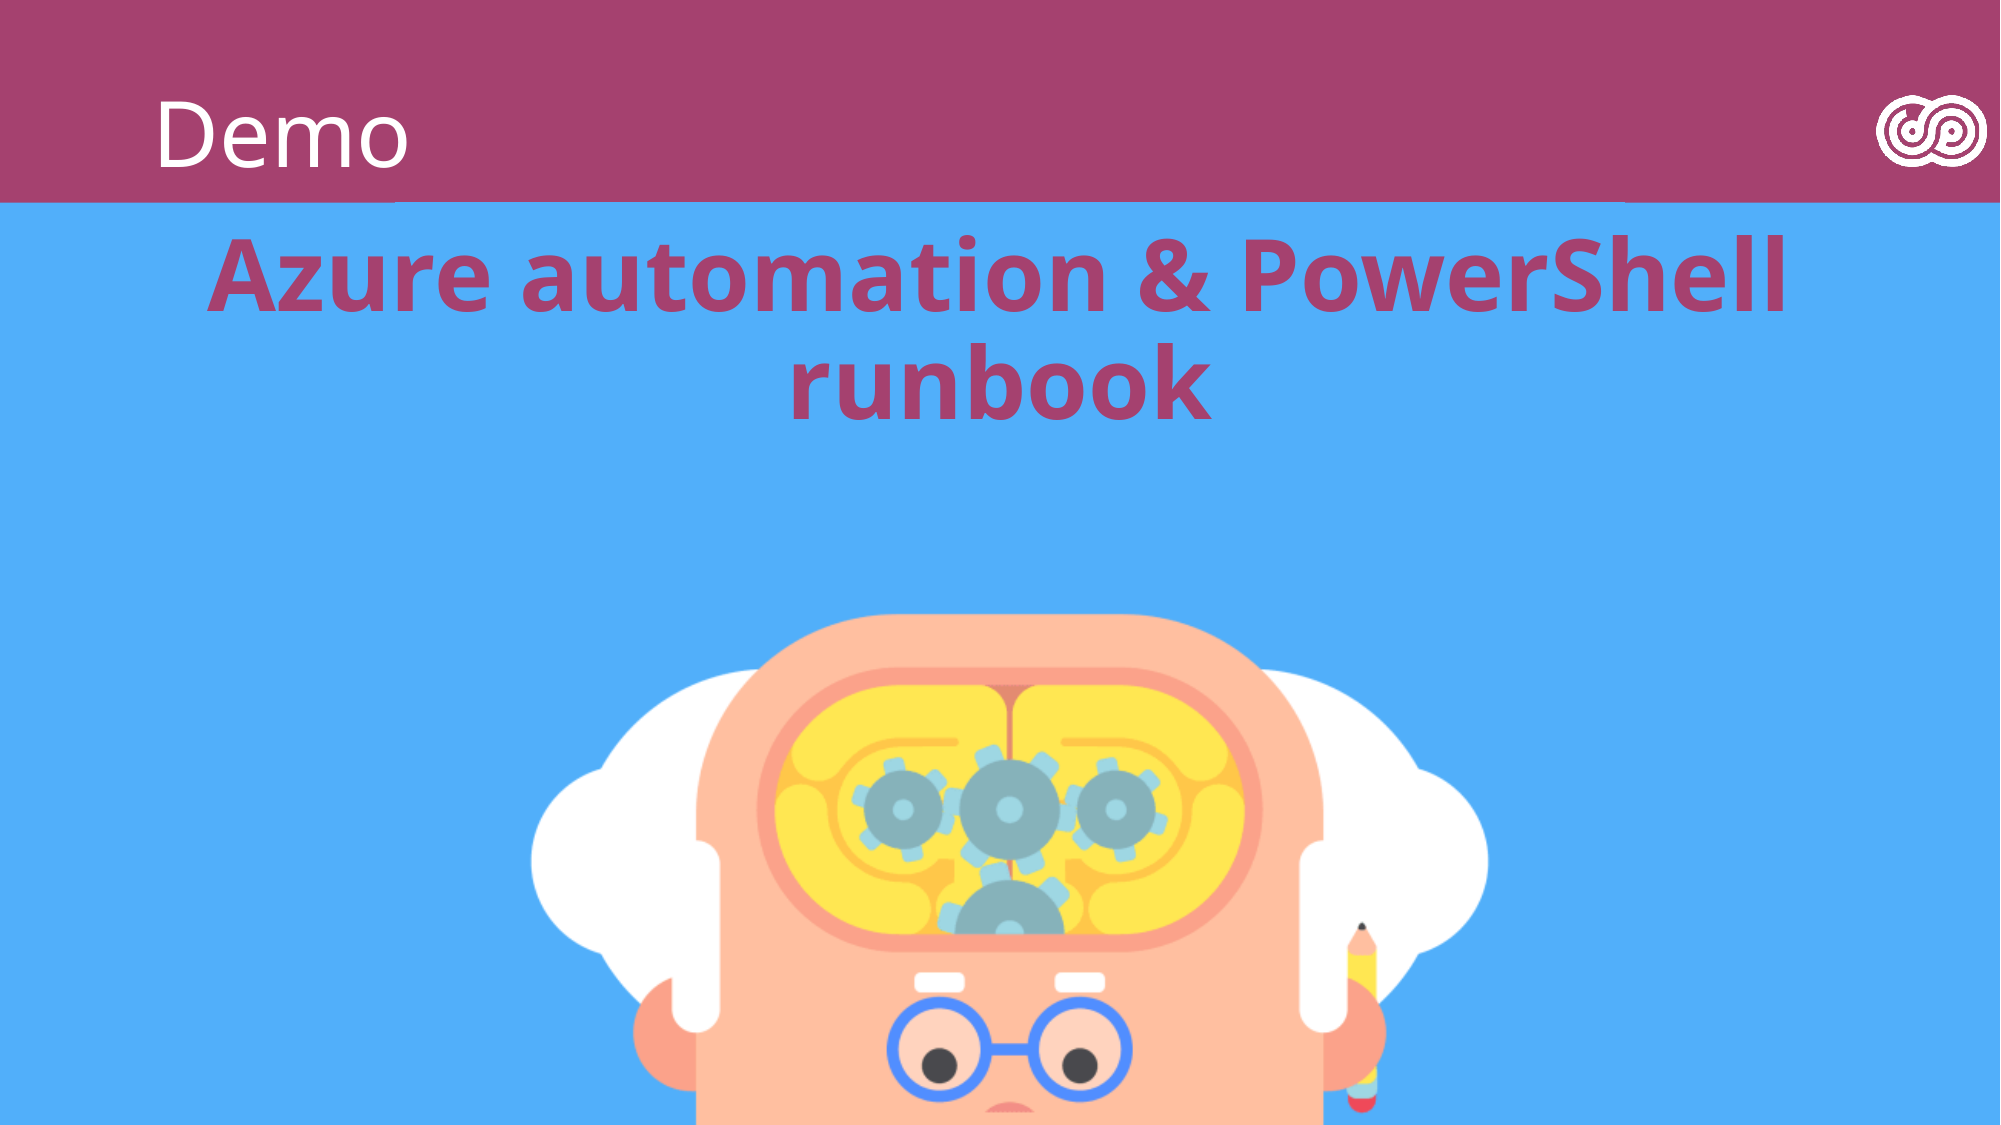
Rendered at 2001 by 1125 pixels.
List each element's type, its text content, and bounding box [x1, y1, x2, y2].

list Azure automation & PowerShell runbook [137, 217, 395, 1071]
picture [395, 202, 1625, 1125]
title Demo [137, 59, 1863, 203]
picture [1876, 95, 1987, 167]
list Azure automation & PowerShell runbook [1625, 217, 1863, 1071]
